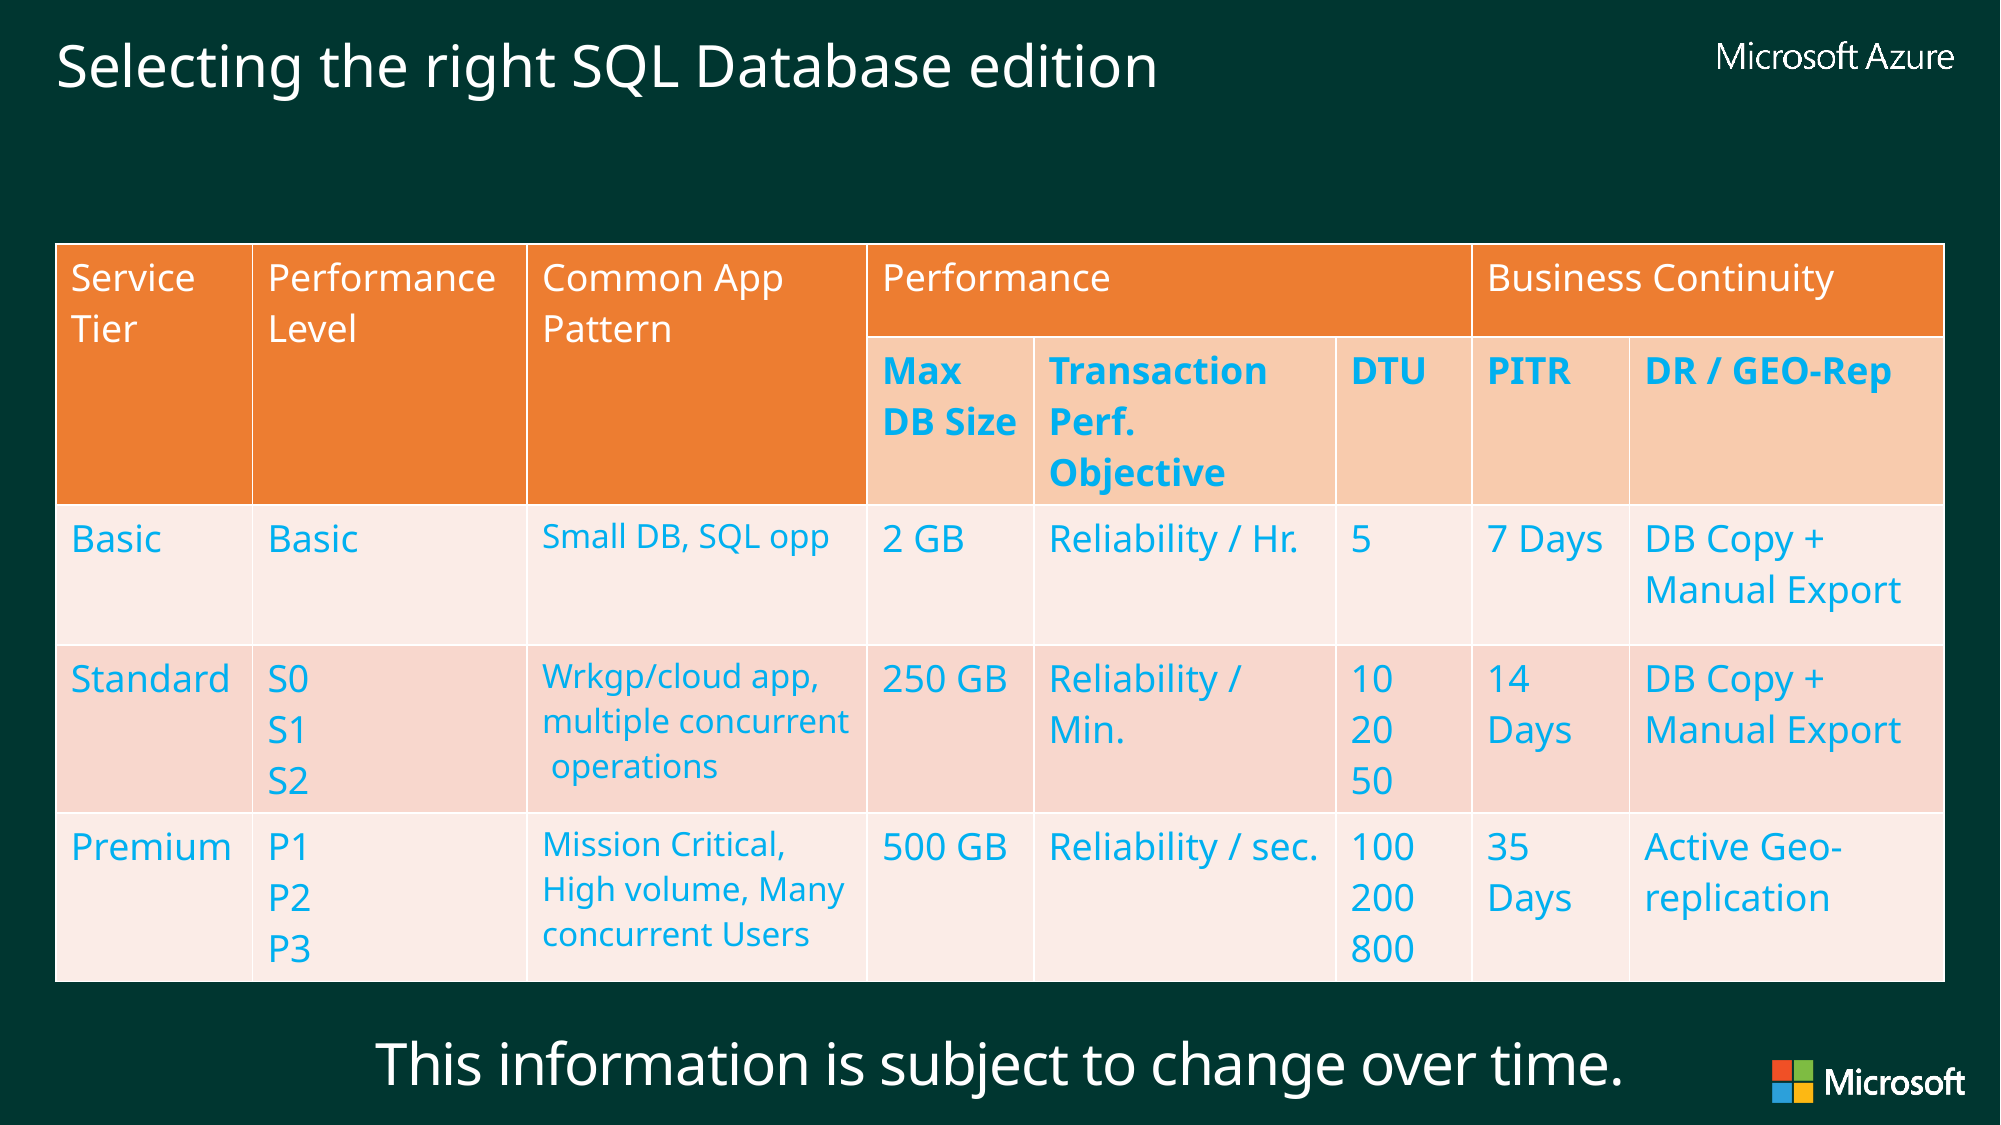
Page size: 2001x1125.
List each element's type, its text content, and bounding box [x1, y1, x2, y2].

table_cell Wrkgp/cloud app, multiple concurrent operations [528, 646, 866, 812]
table_cell Reliability / sec. [1035, 814, 1335, 981]
table_cell Standard [57, 646, 252, 812]
table_cell Max DB Size [868, 338, 1033, 504]
table_cell Premium [57, 814, 252, 981]
table_cell 250 GB [868, 646, 1033, 812]
table_header Service Tier [57, 245, 252, 504]
table_cell S0 S1 S2 [253, 646, 526, 812]
table_cell PITR [1473, 338, 1629, 504]
table_cell Basic [253, 506, 526, 644]
table_cell 2 GB [868, 506, 1033, 644]
table_cell 14 Days [1473, 646, 1629, 812]
picture [1772, 1099, 1965, 1103]
table_cell P1 P2 P3 [253, 814, 526, 981]
table_cell Reliability / Hr. [1035, 506, 1335, 644]
table_cell 7 Days [1473, 506, 1629, 644]
table_cell Transaction Perf. Objective [1035, 338, 1335, 504]
table_cell DB Copy + Manual Export [1630, 646, 1943, 812]
table_header Common App Pattern [528, 245, 866, 504]
table_cell 35 Days [1473, 814, 1629, 981]
table_header Performance Level [253, 245, 526, 504]
table_cell 100 200 800 [1337, 814, 1471, 981]
table_cell Reliability / Min. [1035, 646, 1335, 812]
table_cell Basic [57, 506, 252, 644]
table_cell DR / GEO-Rep [1630, 338, 1943, 504]
table_cell 5 [1337, 506, 1471, 644]
table_cell DB Copy + Manual Export [1630, 506, 1943, 644]
table_cell Active Geo-replication [1630, 814, 1943, 981]
table_header Business Continuity [1473, 245, 1943, 336]
table_header Performance [868, 245, 1471, 336]
text_box This information is subject to change over time. [0, 1011, 2000, 1099]
table_cell Mission Critical, High volume, Many concurrent Users [528, 814, 866, 981]
table_cell Small DB, SQL opp [528, 506, 866, 644]
table_cell DTU [1337, 338, 1471, 504]
table_cell 500 GB [868, 814, 1033, 981]
table_cell 10 20 50 [1337, 646, 1471, 812]
text_box Selecting the right SQL Database edition [0, 0, 2000, 134]
